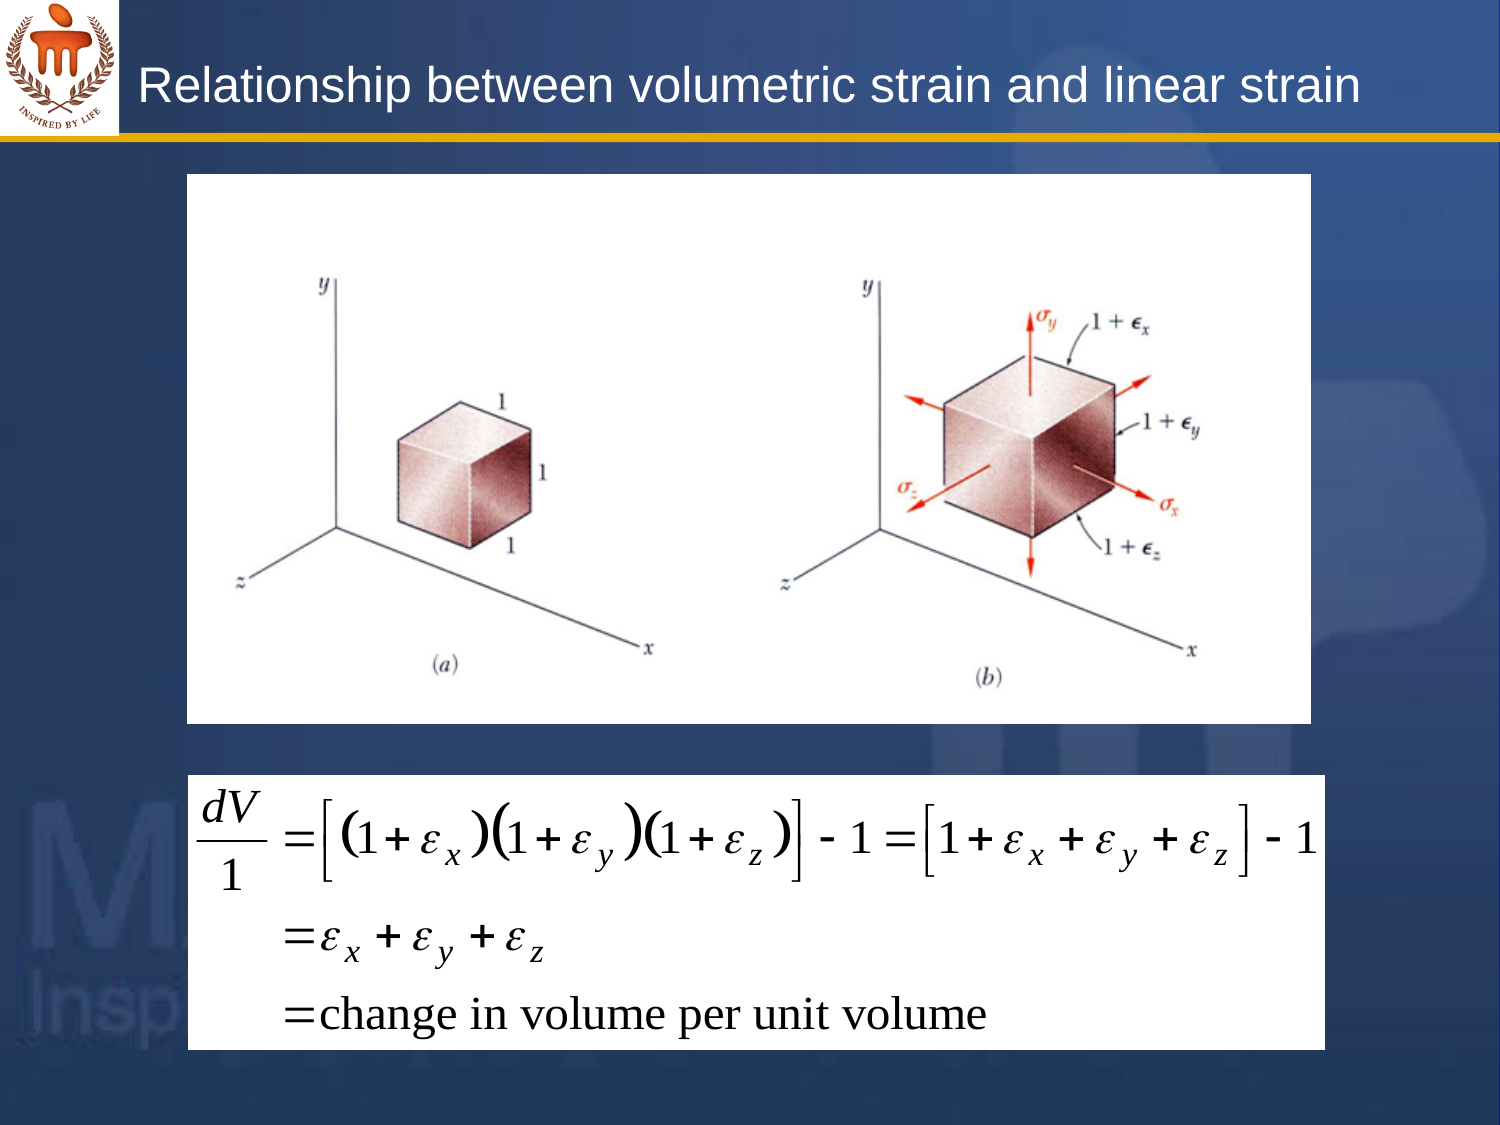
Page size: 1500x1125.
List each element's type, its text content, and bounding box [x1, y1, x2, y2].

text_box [187, 774, 1326, 1051]
title Relationship between volumetric strain and linear strain [124, 45, 1425, 100]
picture [0, 138, 1500, 1125]
picture [0, 0, 1500, 137]
